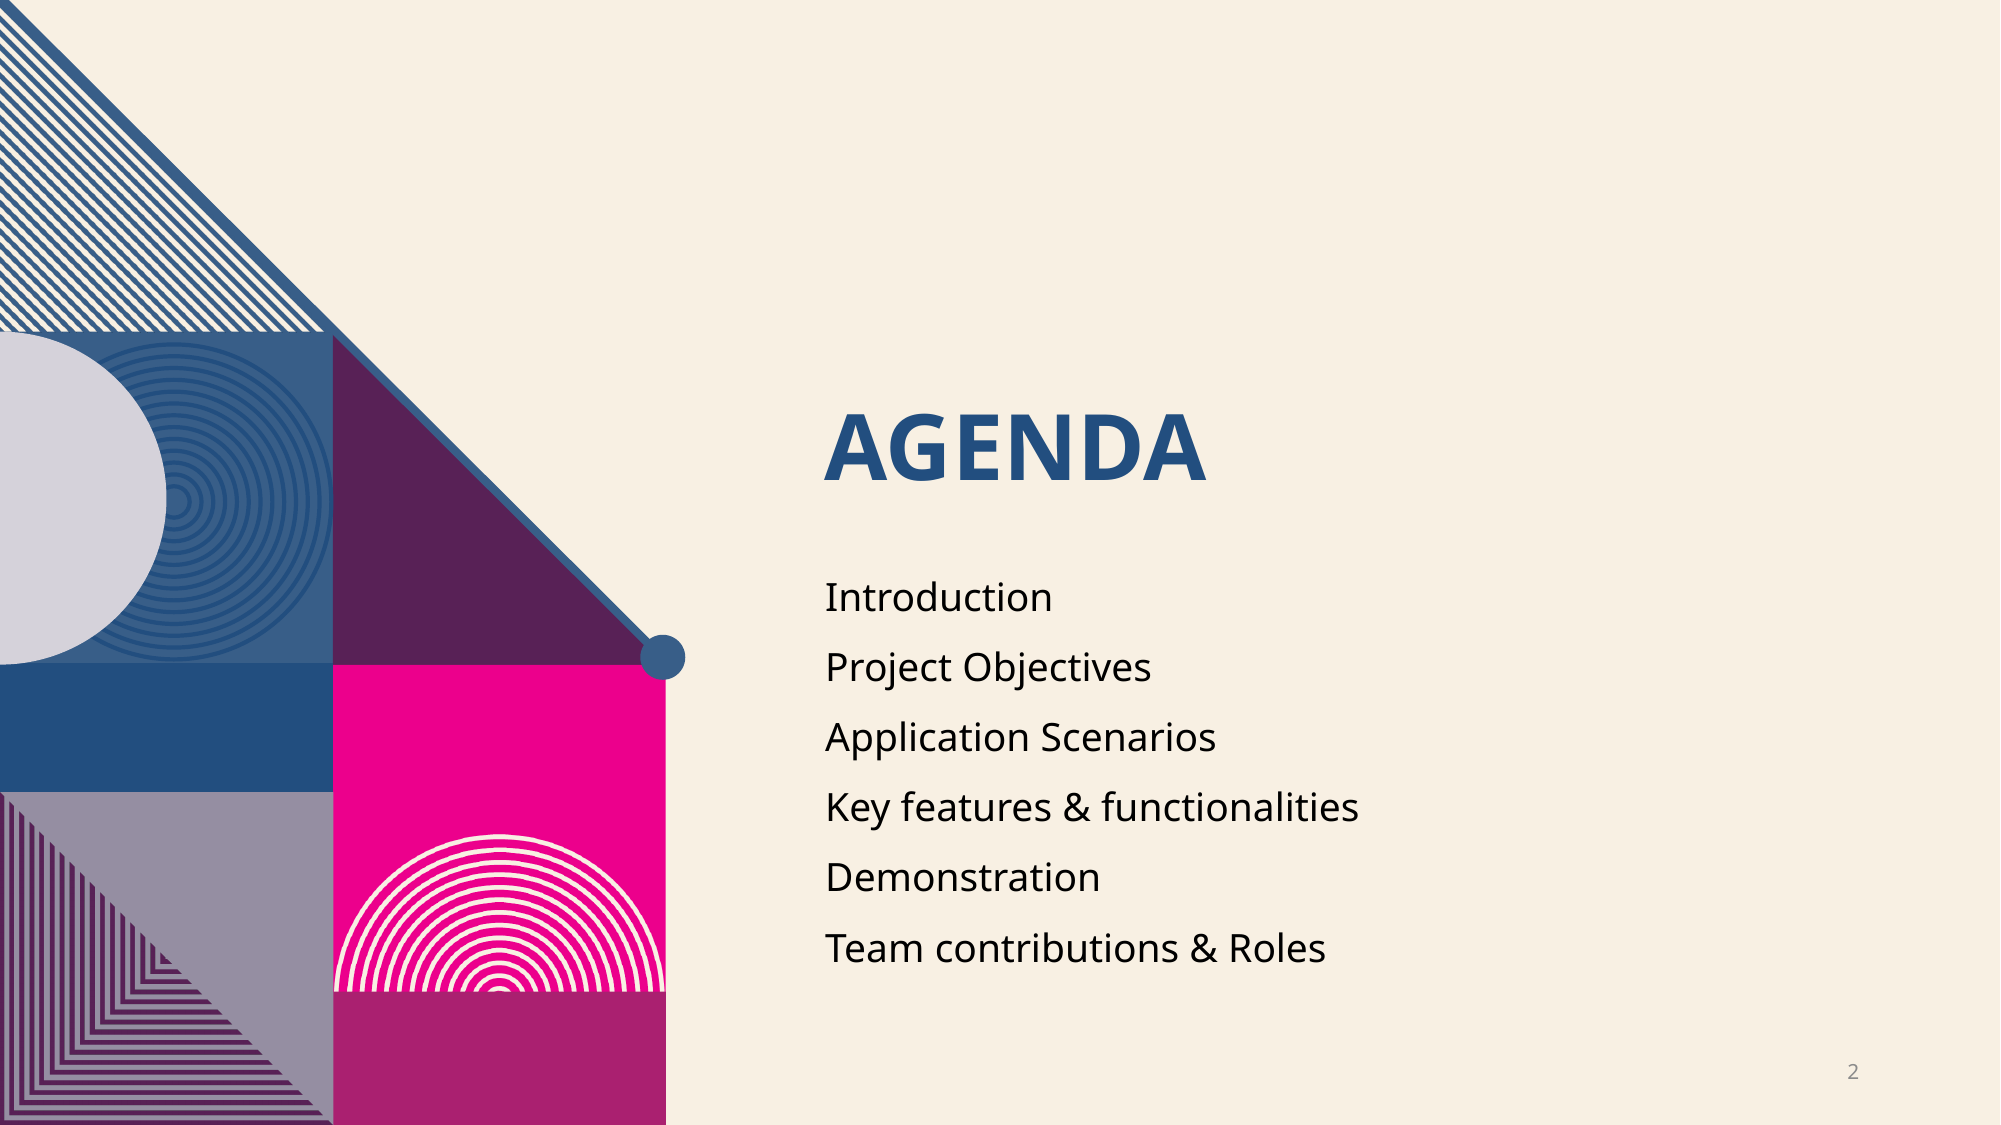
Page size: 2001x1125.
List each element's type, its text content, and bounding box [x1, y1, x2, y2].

picture [0, 792, 333, 1125]
picture [10, 0, 332, 321]
list Introduction Project Objectives Application Scenarios Key features & functionalities Demonstration Team contributions & Roles [810, 541, 1850, 980]
title Agenda [809, 70, 1850, 509]
slide_number 2 [1799, 1042, 1875, 1103]
picture [0, 4, 330, 333]
picture [334, 834, 665, 991]
